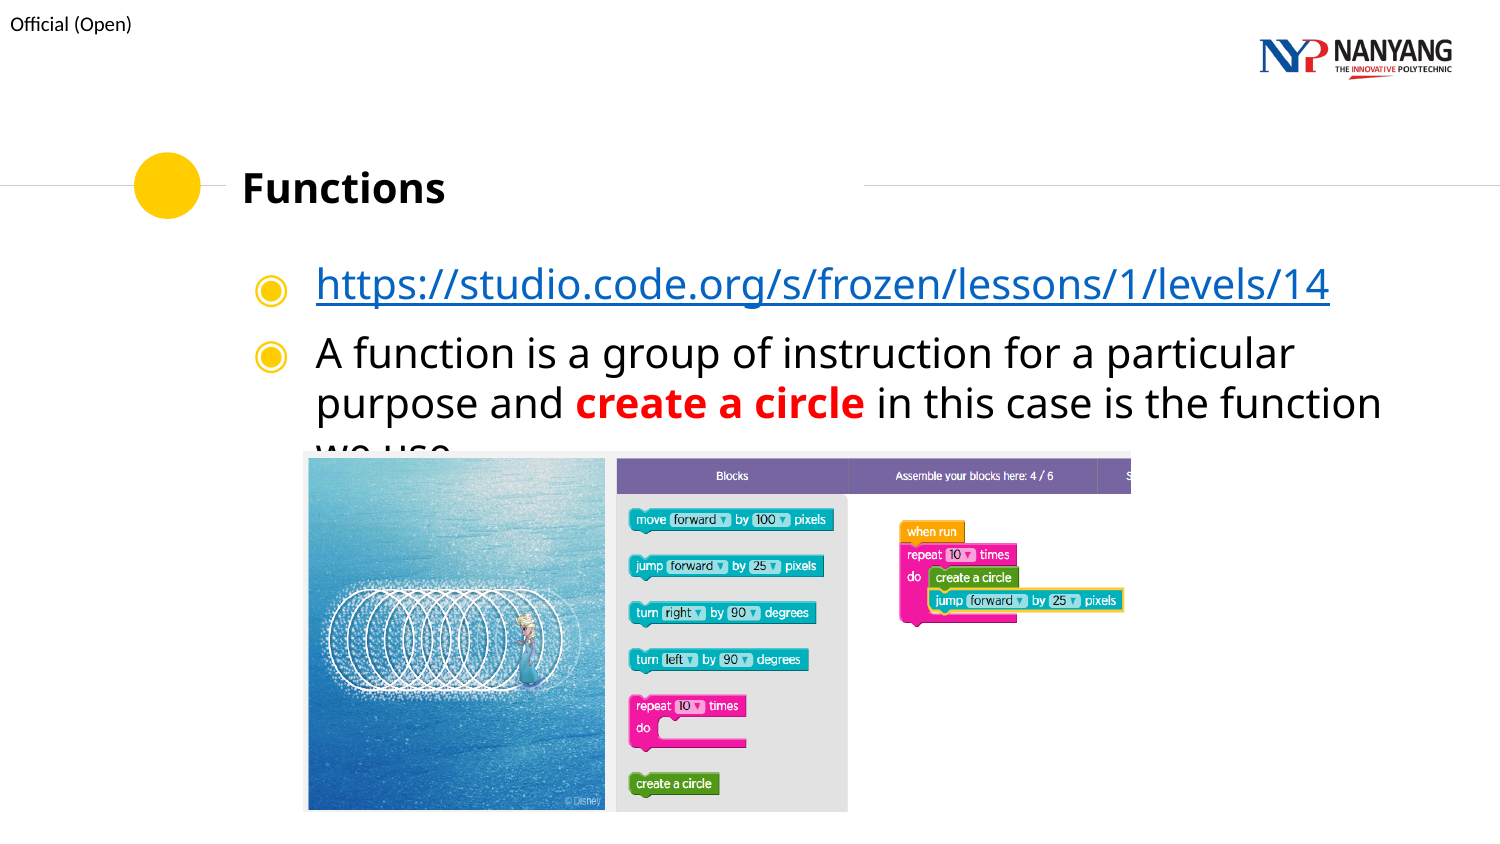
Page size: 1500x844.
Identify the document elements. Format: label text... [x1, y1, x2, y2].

list https://studio.code.org/s/frozen/lessons/1/levels/14 A function is a group of instruction for a particular purpose and create a circle in this case is the function we use [225, 242, 1421, 661]
title Functions [226, 151, 863, 223]
picture [302, 451, 1132, 813]
picture [1247, 27, 1464, 92]
